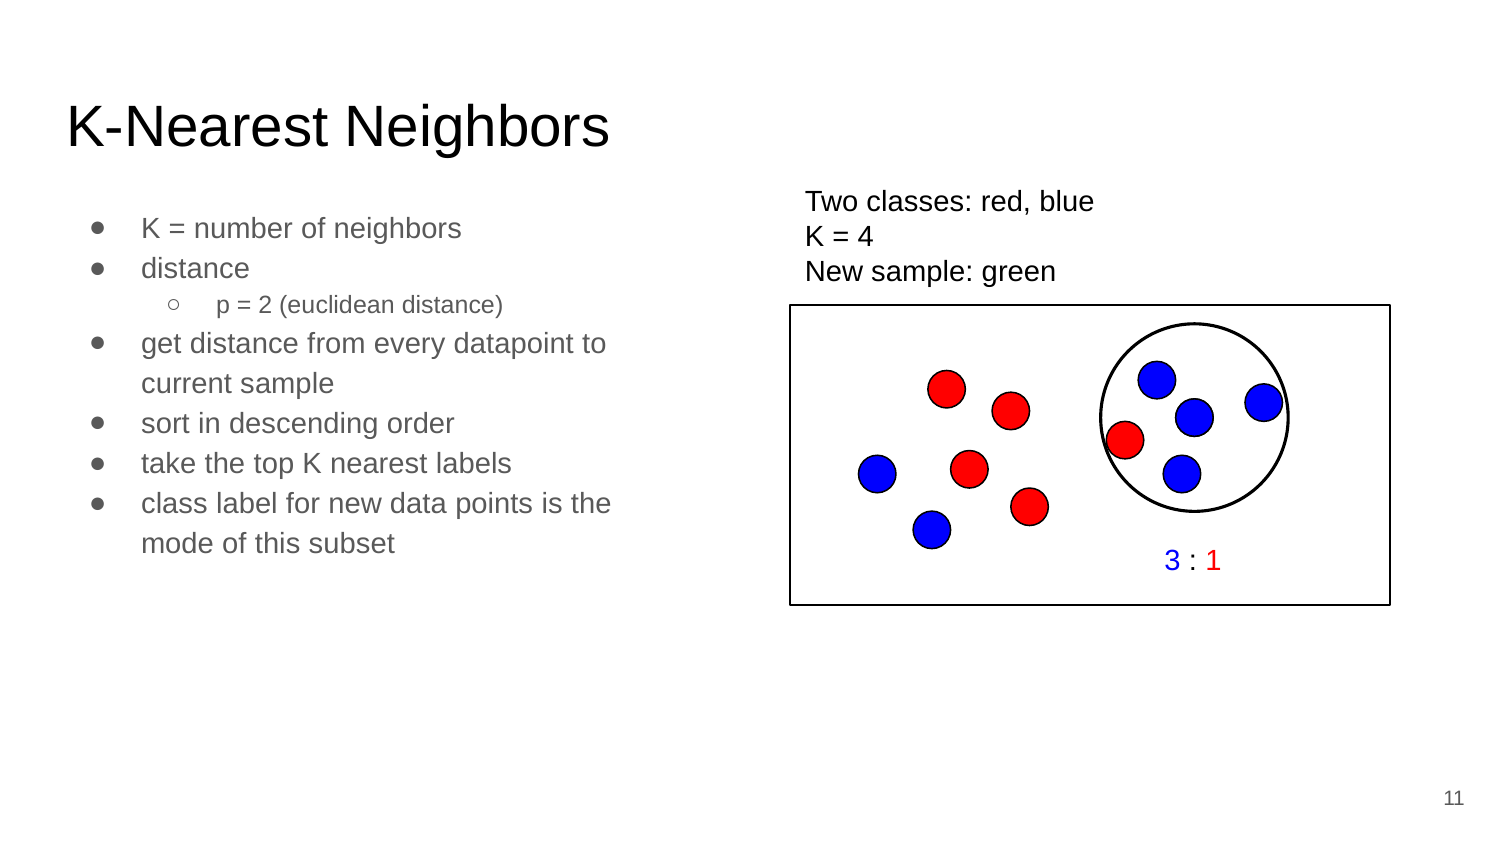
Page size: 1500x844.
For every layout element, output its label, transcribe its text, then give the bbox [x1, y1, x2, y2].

text_box Two classes: red, blue K = 4 New sample: green [789, 166, 1126, 305]
text_box [927, 370, 966, 408]
list K = number of neighbors distance p = 2 (euclidean distance) get distance from every datapoint to current sample sort in descending order take the top K nearest labels class label for new data points is the mode of this subset [51, 189, 708, 750]
text_box [950, 450, 989, 489]
title K-Nearest Neighbors [51, 72, 1449, 167]
text_box 3 : 1 [1149, 526, 1240, 591]
text_box [1100, 323, 1289, 512]
text_box [1175, 398, 1214, 437]
text_box [1010, 488, 1049, 526]
text_box [789, 304, 1390, 605]
text_box [992, 392, 1030, 430]
text_box [858, 455, 896, 493]
text_box [913, 511, 951, 549]
slide_number ‹#› [1389, 764, 1480, 830]
